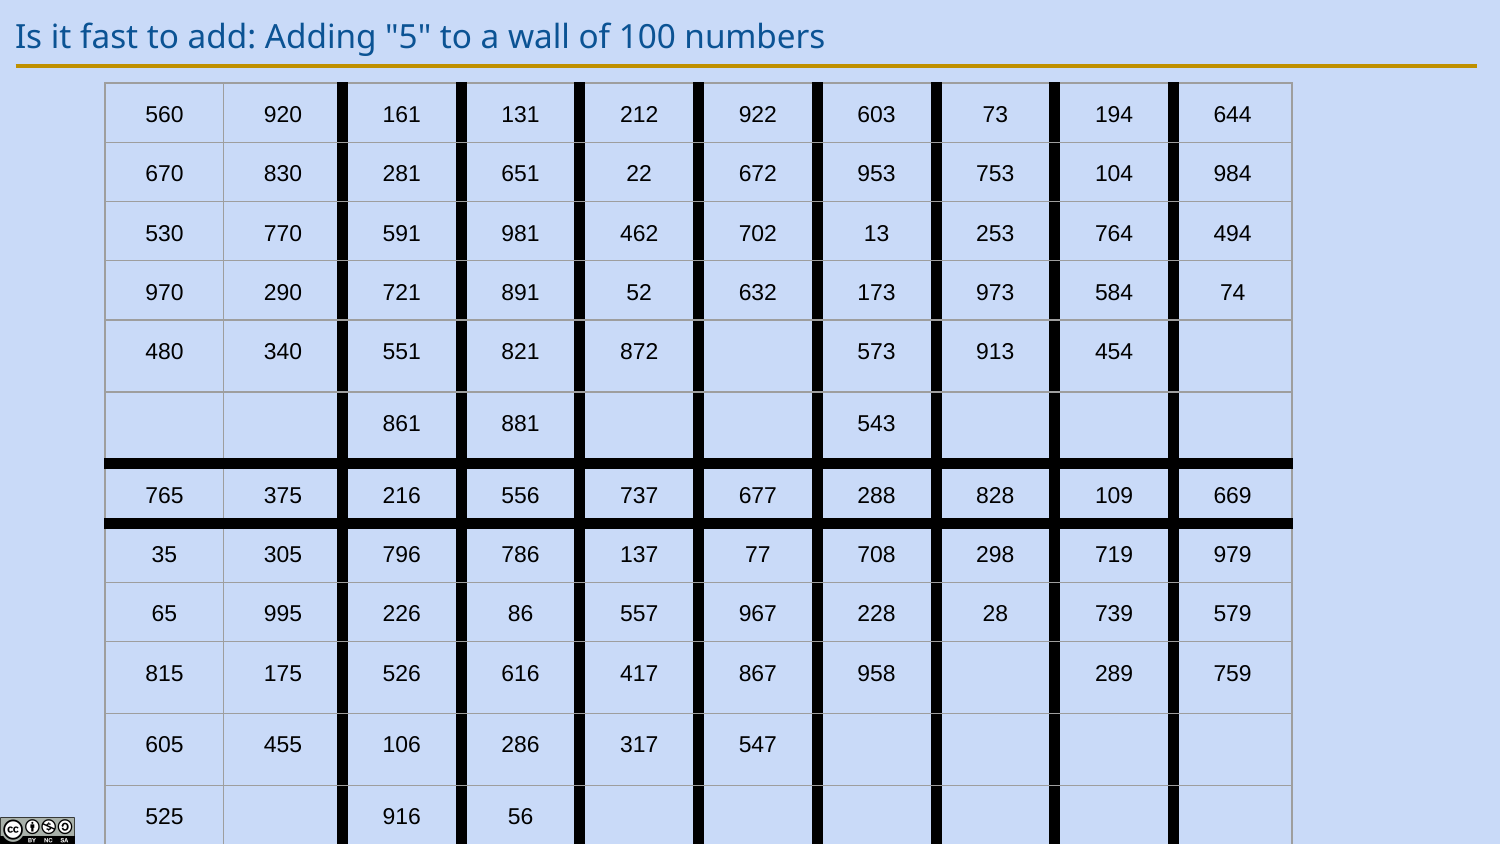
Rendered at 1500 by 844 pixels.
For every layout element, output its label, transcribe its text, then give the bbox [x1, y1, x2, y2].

table_cell 881 [467, 393, 574, 458]
table_cell 753 [942, 143, 1049, 201]
table_cell 286 [467, 714, 574, 785]
table_cell 557 [585, 583, 693, 641]
table_cell 226 [348, 583, 456, 641]
table_cell [106, 393, 223, 458]
table_header 603 [823, 84, 931, 142]
table_cell 52 [585, 261, 693, 319]
table_cell 375 [224, 469, 337, 518]
table_cell 872 [585, 321, 693, 391]
table_cell [1179, 393, 1291, 458]
table_cell [823, 786, 931, 844]
title Is it fast to add: Adding "5" to a wall of 100 numbers [0, 0, 1398, 65]
table_cell 494 [1179, 202, 1291, 260]
table_cell 22 [585, 143, 693, 201]
table_cell 228 [823, 583, 931, 641]
table_cell 916 [348, 786, 456, 844]
table_cell 526 [348, 642, 456, 713]
table_header 560 [106, 84, 223, 142]
table_cell [1060, 393, 1168, 458]
table_cell 759 [1179, 642, 1291, 713]
table_header 922 [704, 84, 812, 142]
table_cell 913 [942, 321, 1049, 391]
table_cell 530 [106, 202, 223, 260]
table_cell 721 [348, 261, 456, 319]
table_cell 973 [942, 261, 1049, 319]
table_cell 958 [823, 642, 931, 713]
table_cell 702 [704, 202, 812, 260]
table_cell 669 [1179, 469, 1291, 518]
table_cell 106 [348, 714, 456, 785]
table_cell [823, 714, 931, 785]
table_cell 995 [224, 583, 337, 641]
table_cell 979 [1179, 529, 1291, 582]
table_cell 65 [106, 583, 223, 641]
table_cell 28 [942, 583, 1049, 641]
table_cell 891 [467, 261, 574, 319]
table_cell [704, 786, 812, 844]
table_cell 677 [704, 469, 812, 518]
table_cell 953 [823, 143, 931, 201]
table_cell 967 [704, 583, 812, 641]
table_cell [585, 786, 693, 844]
table_cell 86 [467, 583, 574, 641]
table_cell [1060, 786, 1168, 844]
table_cell 821 [467, 321, 574, 391]
table_cell 739 [1060, 583, 1168, 641]
table_cell 175 [224, 642, 337, 713]
table_cell 573 [823, 321, 931, 391]
table_cell 104 [1060, 143, 1168, 201]
table_cell 605 [106, 714, 223, 785]
table_cell 281 [348, 143, 456, 201]
table_cell [704, 321, 812, 391]
table_cell 253 [942, 202, 1049, 260]
table_cell 981 [467, 202, 574, 260]
table_cell 815 [106, 642, 223, 713]
table_cell [1179, 786, 1291, 844]
table_cell 651 [467, 143, 574, 201]
table_cell 480 [106, 321, 223, 391]
table_cell [942, 642, 1049, 713]
table_header 920 [224, 84, 337, 142]
table_cell 137 [585, 529, 693, 582]
table_cell 616 [467, 642, 574, 713]
table_cell 289 [1060, 642, 1168, 713]
table_cell 74 [1179, 261, 1291, 319]
table_cell 417 [585, 642, 693, 713]
table_cell 288 [823, 469, 931, 518]
table_cell 551 [348, 321, 456, 391]
table_cell [1060, 714, 1168, 785]
table_cell [1179, 321, 1291, 391]
table_cell 708 [823, 529, 931, 582]
table_cell 764 [1060, 202, 1168, 260]
table_cell 830 [224, 143, 337, 201]
table_cell 786 [467, 529, 574, 582]
table_header 73 [942, 84, 1049, 142]
table_cell 984 [1179, 143, 1291, 201]
table_cell 35 [106, 529, 223, 582]
table_cell 455 [224, 714, 337, 785]
table_cell [942, 786, 1049, 844]
table_cell 584 [1060, 261, 1168, 319]
table_cell 290 [224, 261, 337, 319]
table_cell 305 [224, 529, 337, 582]
table_cell 298 [942, 529, 1049, 582]
table_cell 556 [467, 469, 574, 518]
table_cell 861 [348, 393, 456, 458]
table_cell 77 [704, 529, 812, 582]
table_cell 547 [704, 714, 812, 785]
table_cell 632 [704, 261, 812, 319]
table_cell 317 [585, 714, 693, 785]
table_cell 543 [823, 393, 931, 458]
table_cell 173 [823, 261, 931, 319]
picture [0, 817, 75, 844]
table_cell 828 [942, 469, 1049, 518]
table_cell 454 [1060, 321, 1168, 391]
table_cell 109 [1060, 469, 1168, 518]
table_header 212 [585, 84, 693, 142]
table_cell [224, 393, 337, 458]
table_cell 56 [467, 786, 574, 844]
table_cell 525 [106, 786, 223, 844]
table_cell 591 [348, 202, 456, 260]
table_cell 796 [348, 529, 456, 582]
table_cell [942, 393, 1049, 458]
table_header 644 [1179, 84, 1291, 142]
table_header 161 [348, 84, 456, 142]
table_cell 579 [1179, 583, 1291, 641]
table_cell 970 [106, 261, 223, 319]
table_cell [942, 714, 1049, 785]
table_cell 462 [585, 202, 693, 260]
table_cell [704, 393, 812, 458]
table_cell 719 [1060, 529, 1168, 582]
table_header 194 [1060, 84, 1168, 142]
table_cell 737 [585, 469, 693, 518]
table_cell 216 [348, 469, 456, 518]
table_cell 672 [704, 143, 812, 201]
table_cell [585, 393, 693, 458]
table_cell [224, 786, 337, 844]
table_cell 867 [704, 642, 812, 713]
table_cell 13 [823, 202, 931, 260]
table_cell 340 [224, 321, 337, 391]
table_cell 670 [106, 143, 223, 201]
table_header 131 [467, 84, 574, 142]
table_cell 765 [106, 469, 223, 518]
table_cell 770 [224, 202, 337, 260]
table_cell [1179, 714, 1291, 785]
